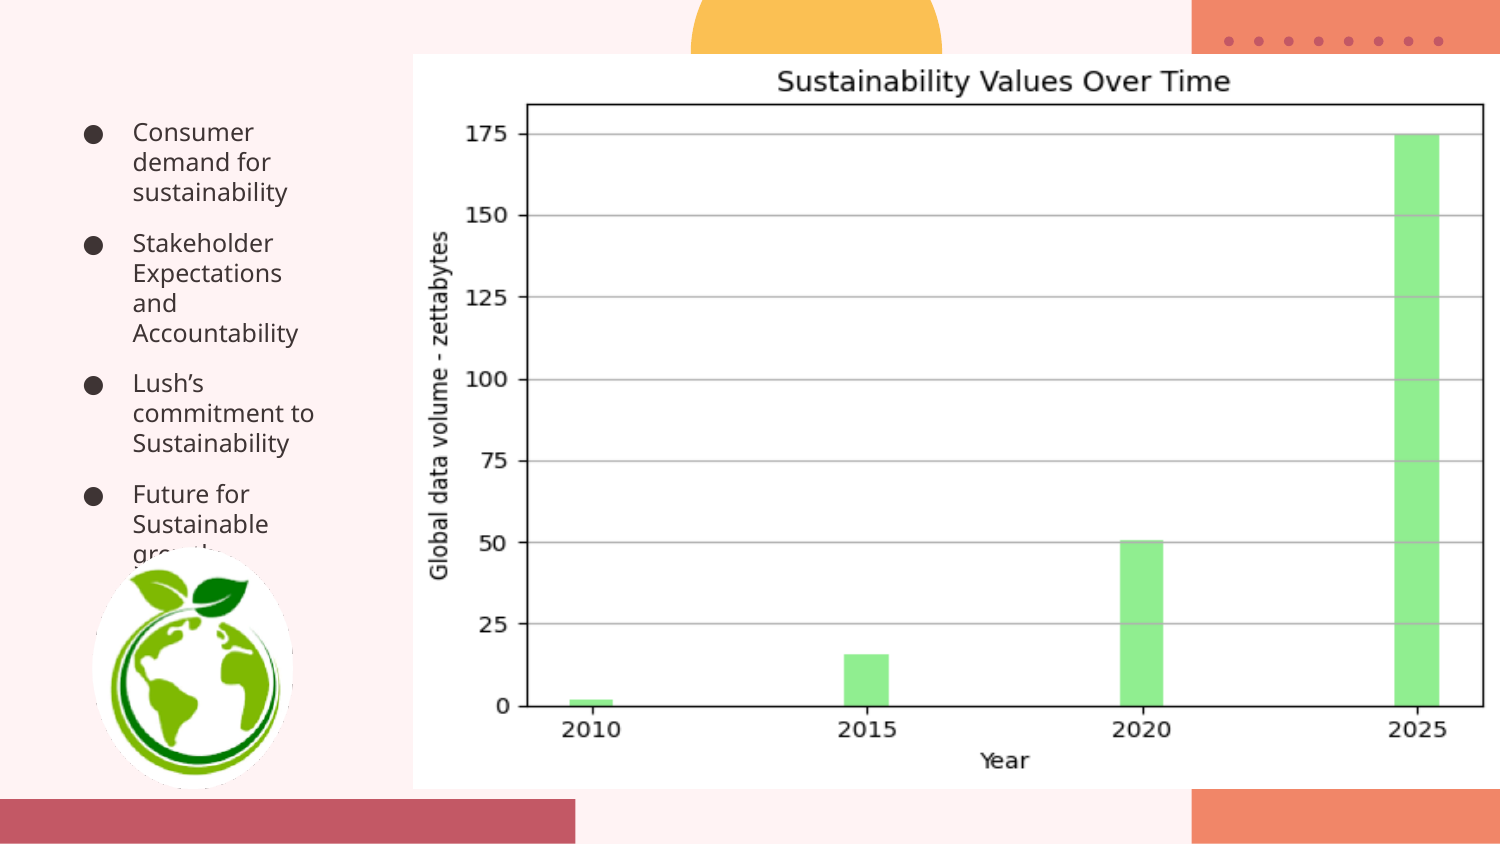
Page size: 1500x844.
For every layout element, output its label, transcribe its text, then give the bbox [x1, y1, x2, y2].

subtitle Consumer demand for sustainability Stakeholder Expectations and Accountability Lush’s commitment to Sustainability Future for Sustainable growth [42, 101, 344, 719]
text_box [690, 0, 943, 53]
picture [92, 546, 293, 790]
picture [412, 54, 1500, 790]
